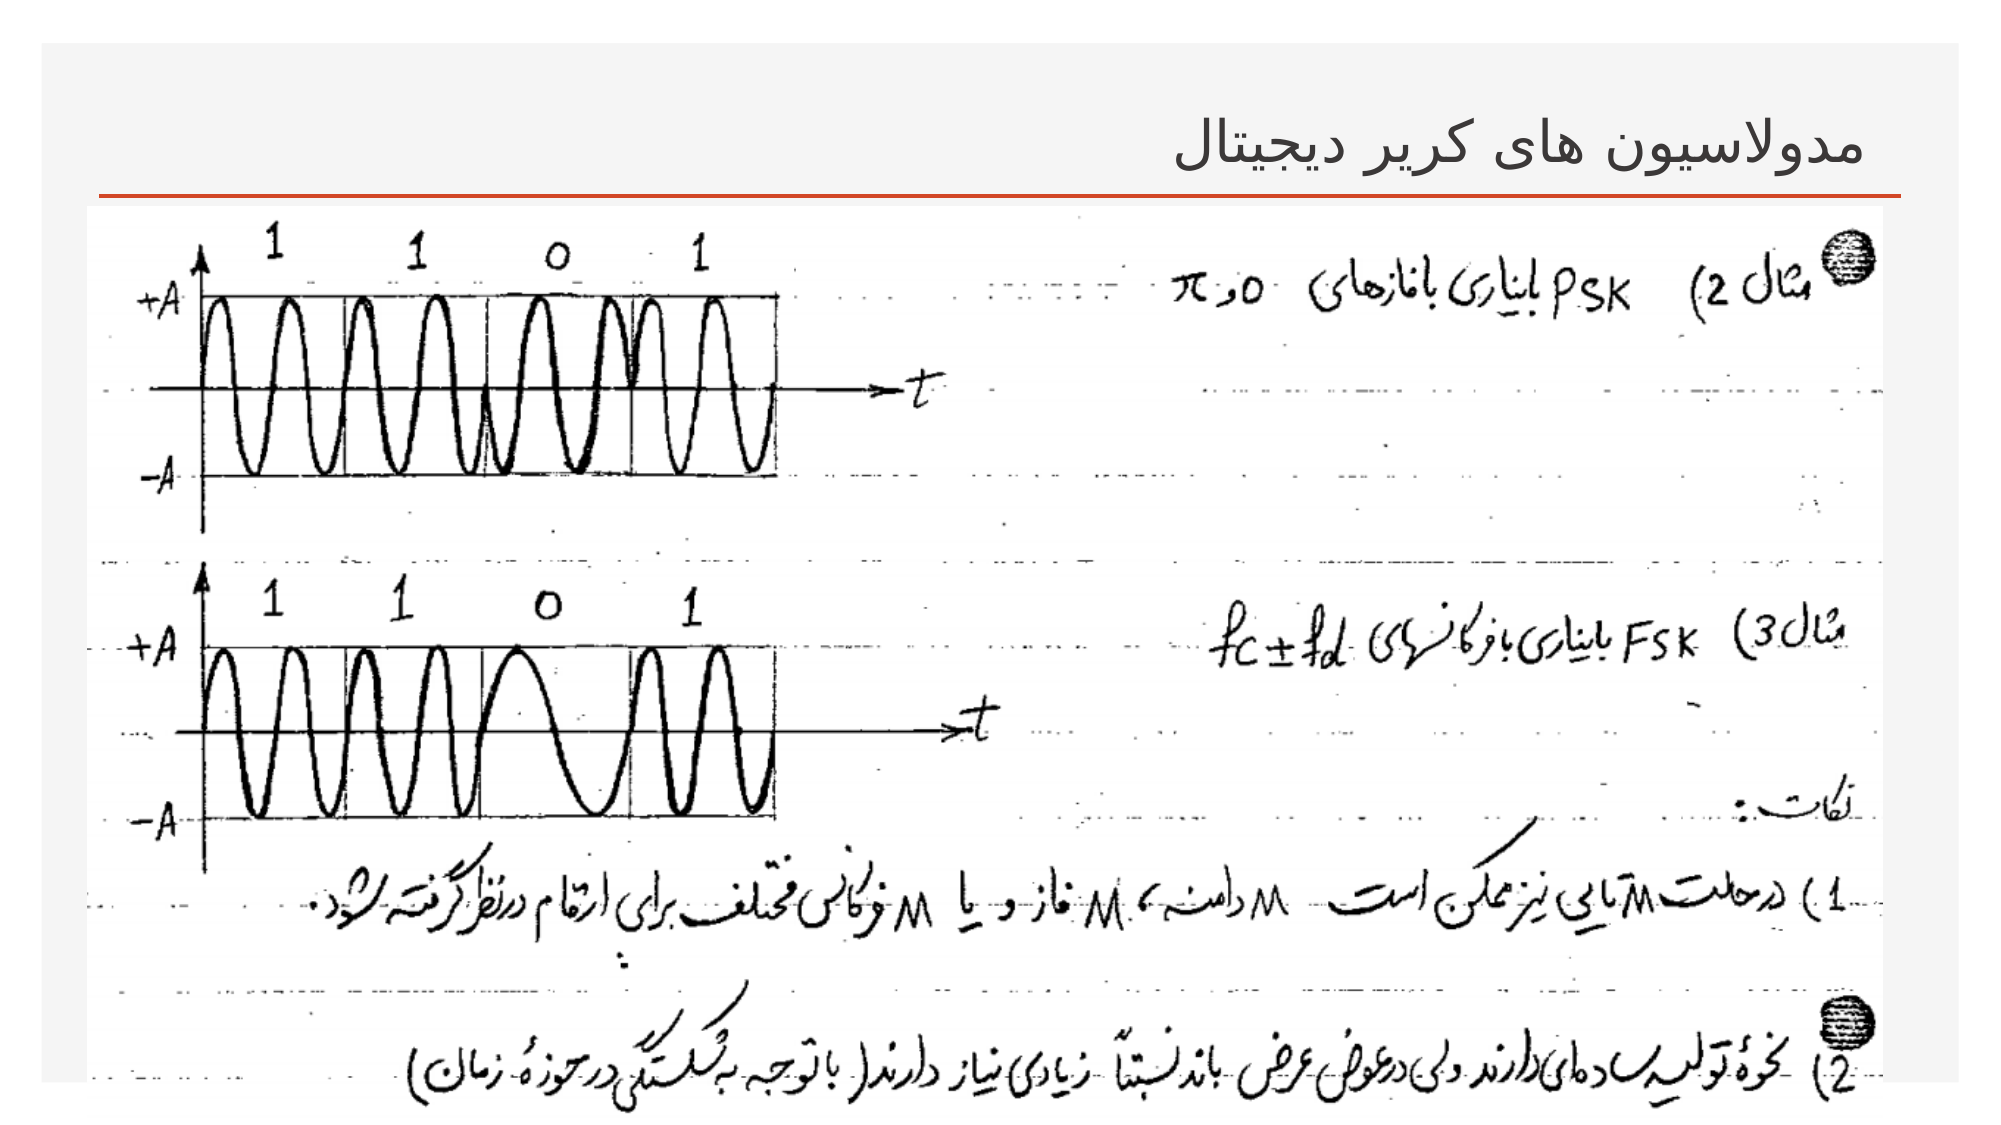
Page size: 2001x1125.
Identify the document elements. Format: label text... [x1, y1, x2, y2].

title مدولاسیون های کریر دیجیتال [754, 77, 1883, 182]
picture [87, 206, 1883, 1125]
